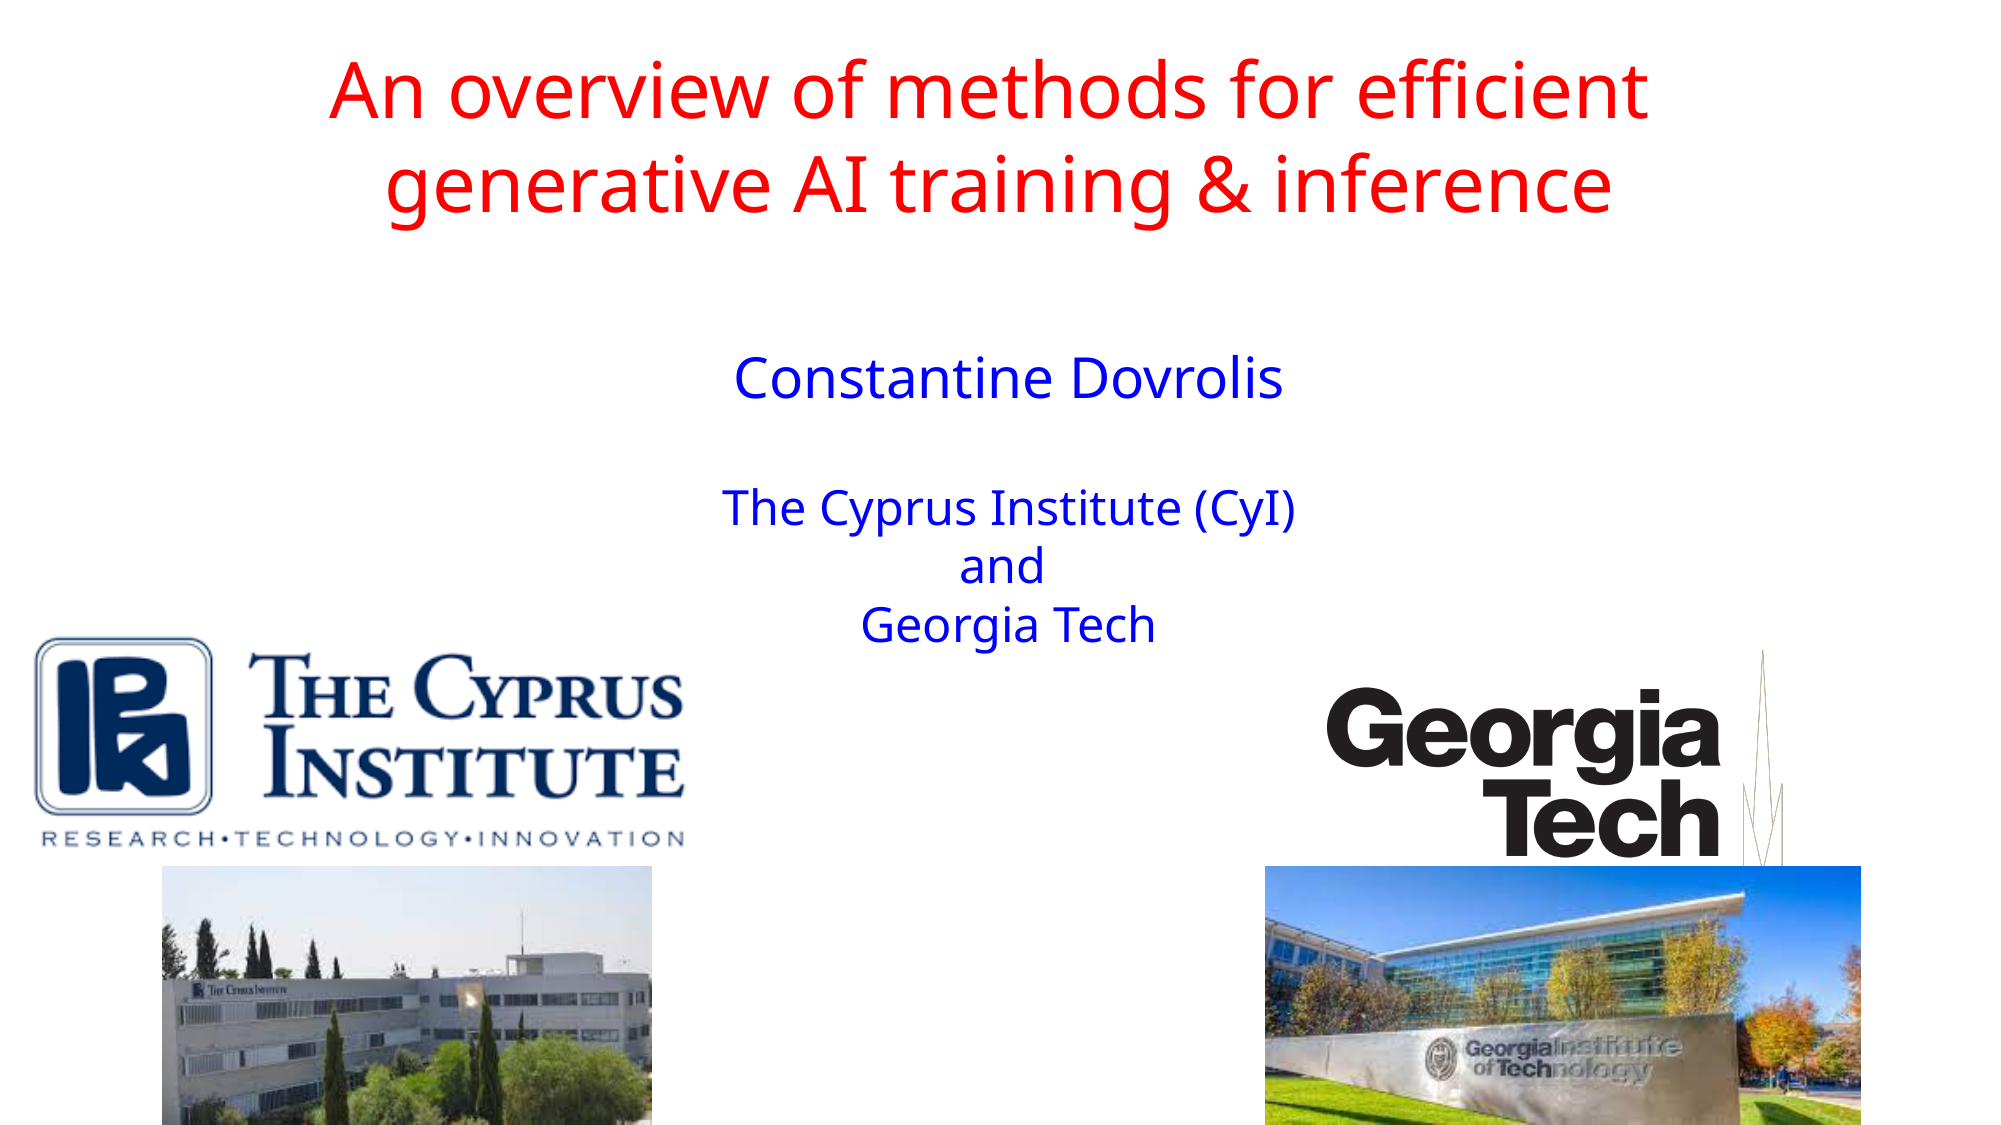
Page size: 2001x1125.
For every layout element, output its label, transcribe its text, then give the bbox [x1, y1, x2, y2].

picture [1264, 650, 1861, 1125]
picture [5, 622, 713, 864]
text_box An overview of methods for efficient generative AI training & inference [90, 13, 1910, 248]
picture [161, 866, 652, 1125]
subtitle Constantine Dovrolis The Cyprus Institute (CyI) and Georgia Tech [116, 326, 1884, 668]
